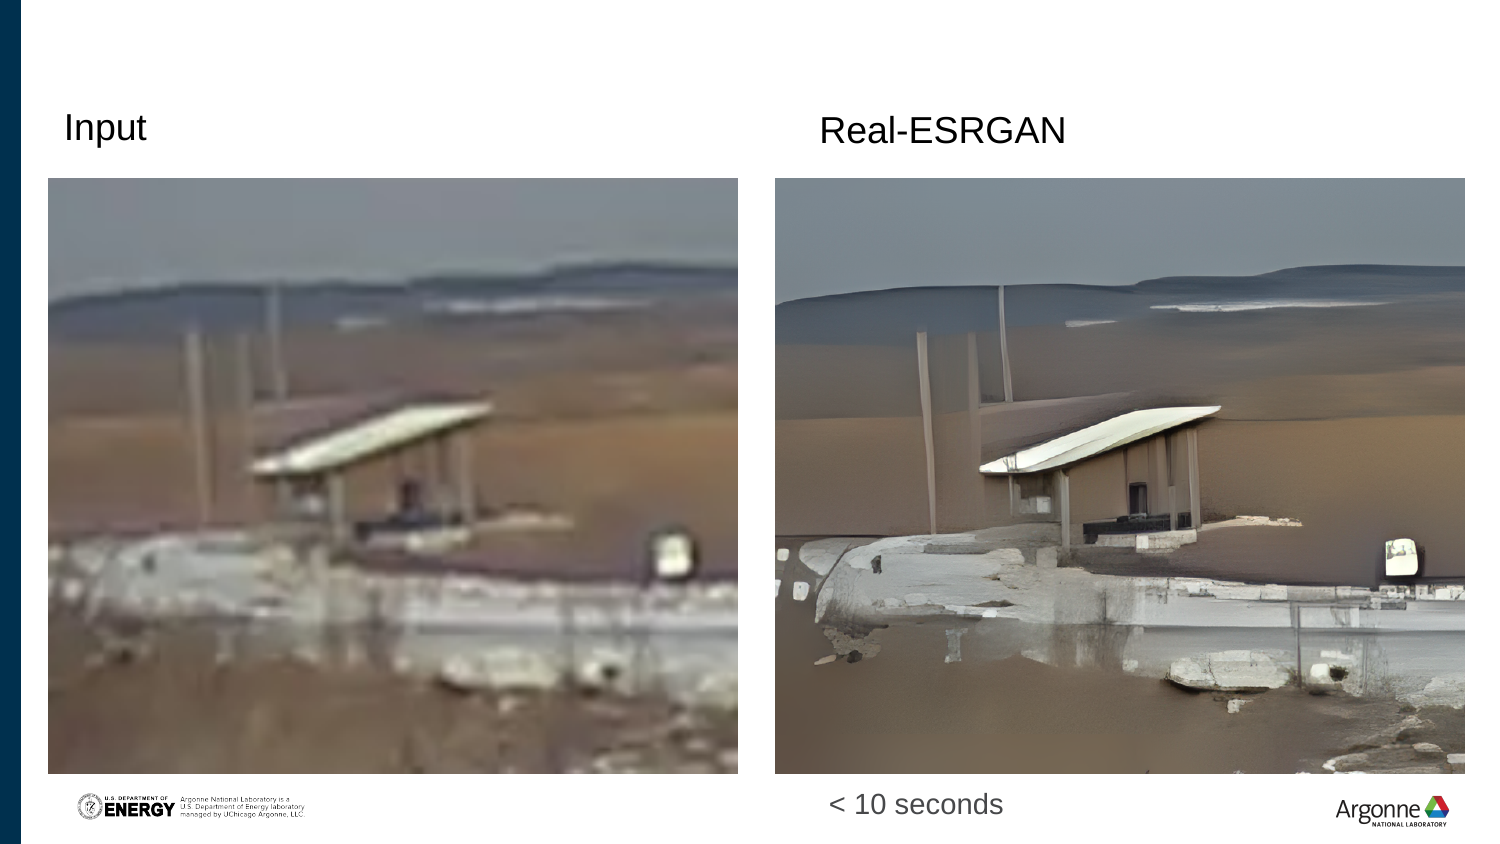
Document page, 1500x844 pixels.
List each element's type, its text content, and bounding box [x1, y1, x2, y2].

picture [48, 177, 739, 774]
picture [774, 177, 1465, 774]
picture [75, 791, 308, 822]
picture [1330, 787, 1458, 834]
text_box Real-ESRGAN [804, 91, 1199, 166]
text_box Input [48, 87, 262, 169]
text_box < 10 seconds [814, 782, 1307, 836]
